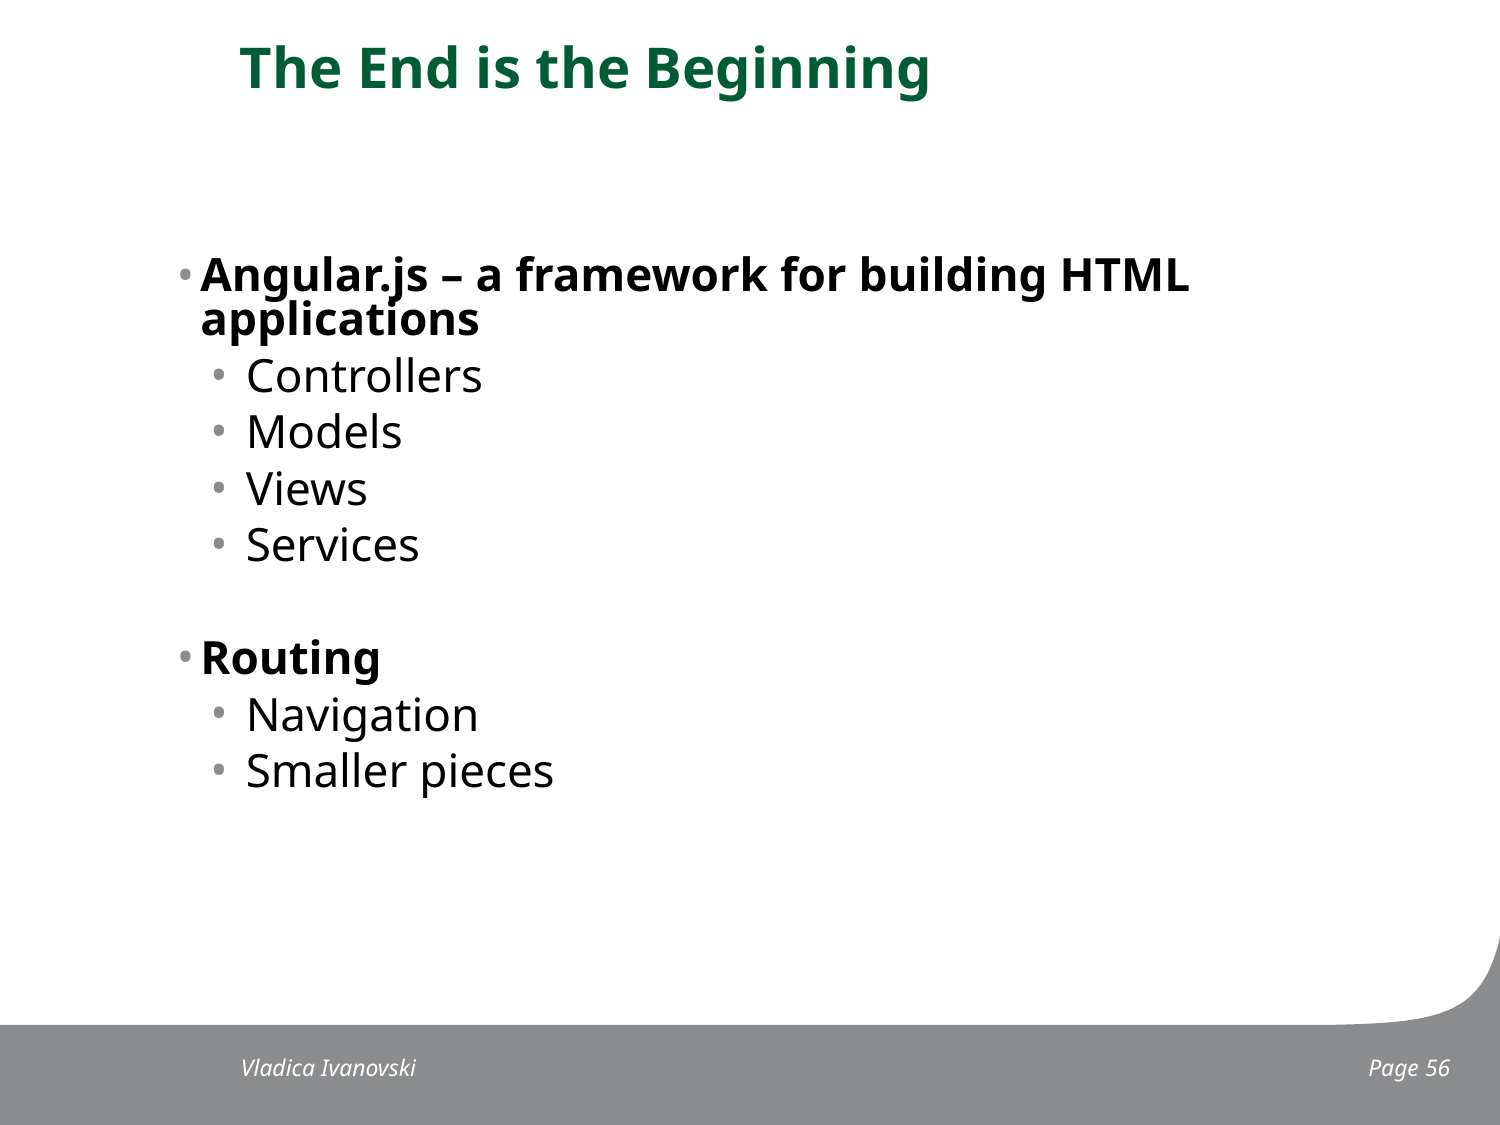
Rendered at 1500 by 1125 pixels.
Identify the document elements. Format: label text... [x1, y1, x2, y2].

footer Vladica Ivanovski [240, 1053, 729, 1085]
title The End is the Beginning [239, 45, 1452, 213]
list Angular.js – a framework for building HTML applications Controllers Models Views Services Routing Navigation Smaller pieces [176, 256, 1452, 998]
slide_number Page 56 [1066, 1053, 1451, 1085]
